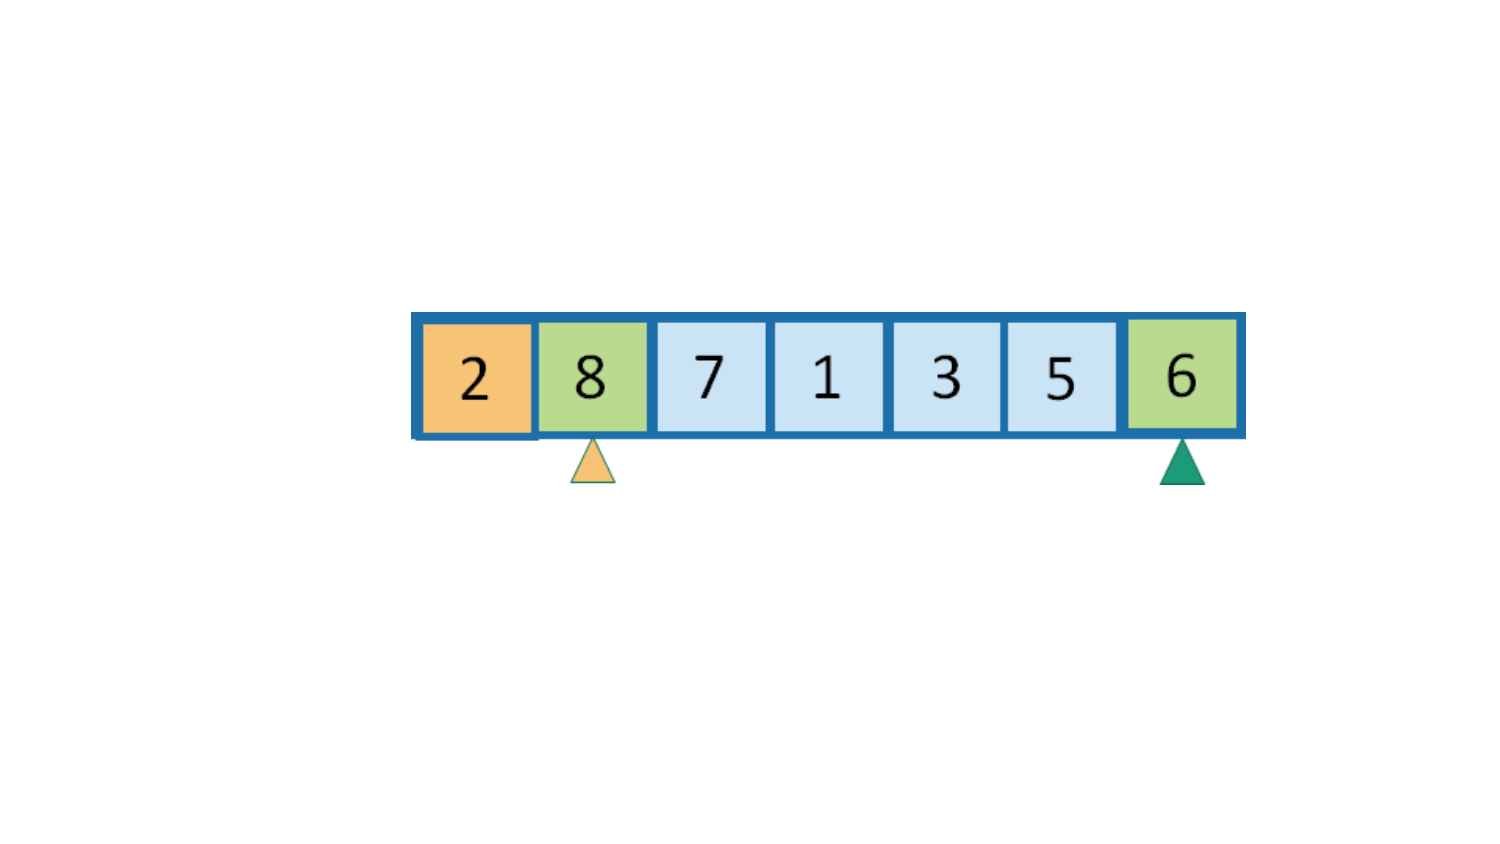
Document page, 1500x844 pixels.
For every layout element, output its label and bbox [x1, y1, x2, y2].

picture [411, 312, 1247, 485]
